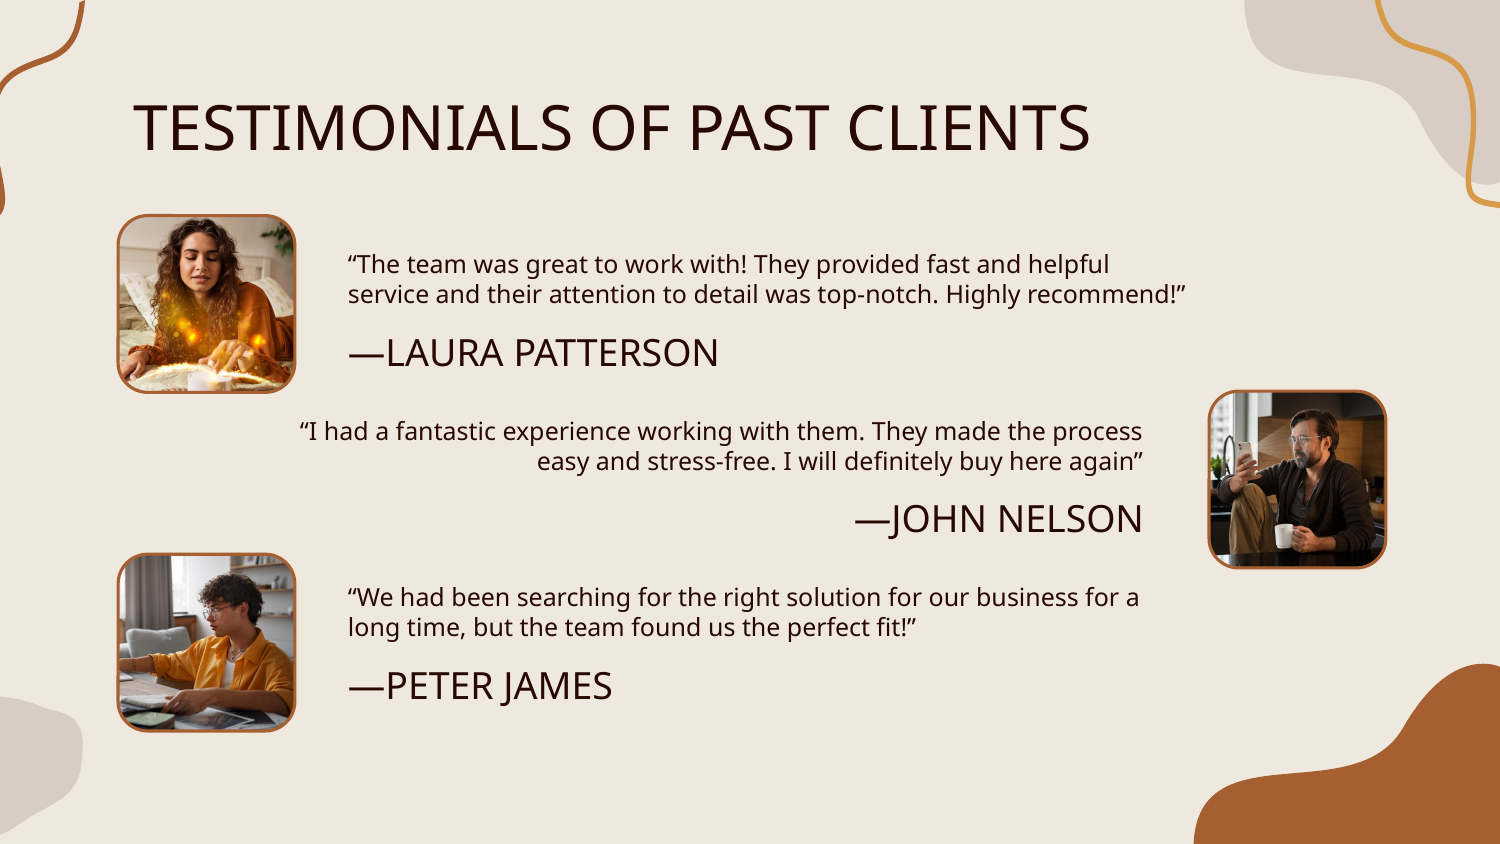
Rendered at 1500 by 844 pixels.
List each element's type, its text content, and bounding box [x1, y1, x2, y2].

picture [117, 553, 296, 732]
subtitle —JOHN NELSON [282, 491, 1160, 567]
title TESTIMONIALS OF PAST CLIENTS [118, 72, 1382, 167]
subtitle “We had been searching for the right solution for our business for a long time, but the team found us the perfect fit!” [332, 581, 1210, 657]
subtitle —PETER JAMES [332, 657, 1210, 734]
picture [1208, 390, 1387, 569]
subtitle “The team was great to work with! They provided fast and helpful service and their attention to detail was top-notch. Highly recommend!” [332, 248, 1210, 324]
subtitle “I had a fantastic experience working with them. They made the process easy and stress-free. I will definitely buy here again” [282, 415, 1160, 491]
subtitle —LAURA PATTERSON [332, 324, 1210, 401]
picture [117, 215, 296, 393]
